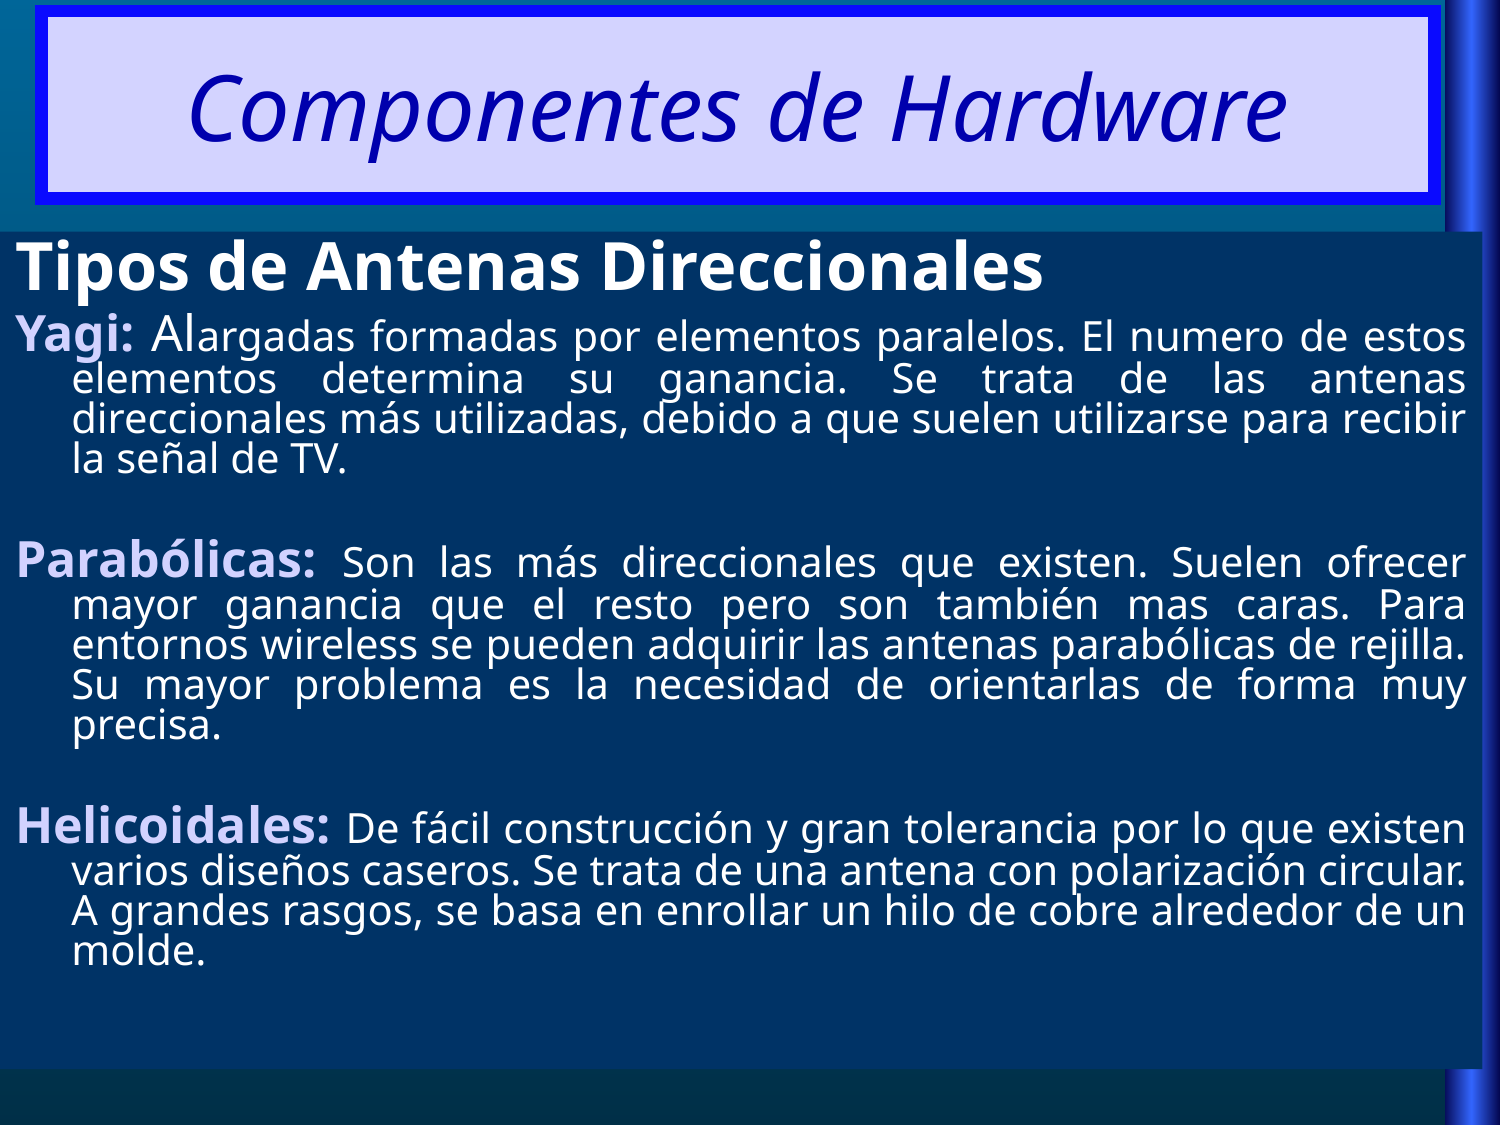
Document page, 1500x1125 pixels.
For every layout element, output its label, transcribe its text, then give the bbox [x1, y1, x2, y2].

picture [36, 6, 1440, 204]
title Componentes de Hardware [41, 10, 1435, 199]
list Tipos de Antenas Direccionales Yagi: Alargadas formadas por elementos paralelos. El numero de estos elementos determina su ganancia. Se trata de las antenas direccionales más utilizadas, debido a que suelen utilizarse para recibir la señal de TV. Parabólicas: Son las más direccionales que existen. Suelen ofrecer mayor ganancia que el resto pero son también mas caras. Para entornos wireless se pueden adquirir las antenas parabólicas de rejilla. Su mayor problema es la necesidad de orientarlas de forma muy precisa. Helicoidales: De fácil construcción y gran tolerancia por lo que existen varios diseños caseros. Se trata de una antena con polarización circular. A grandes rasgos, se basa en enrollar un hilo de cobre alrededor de un molde. [0, 231, 1483, 1070]
